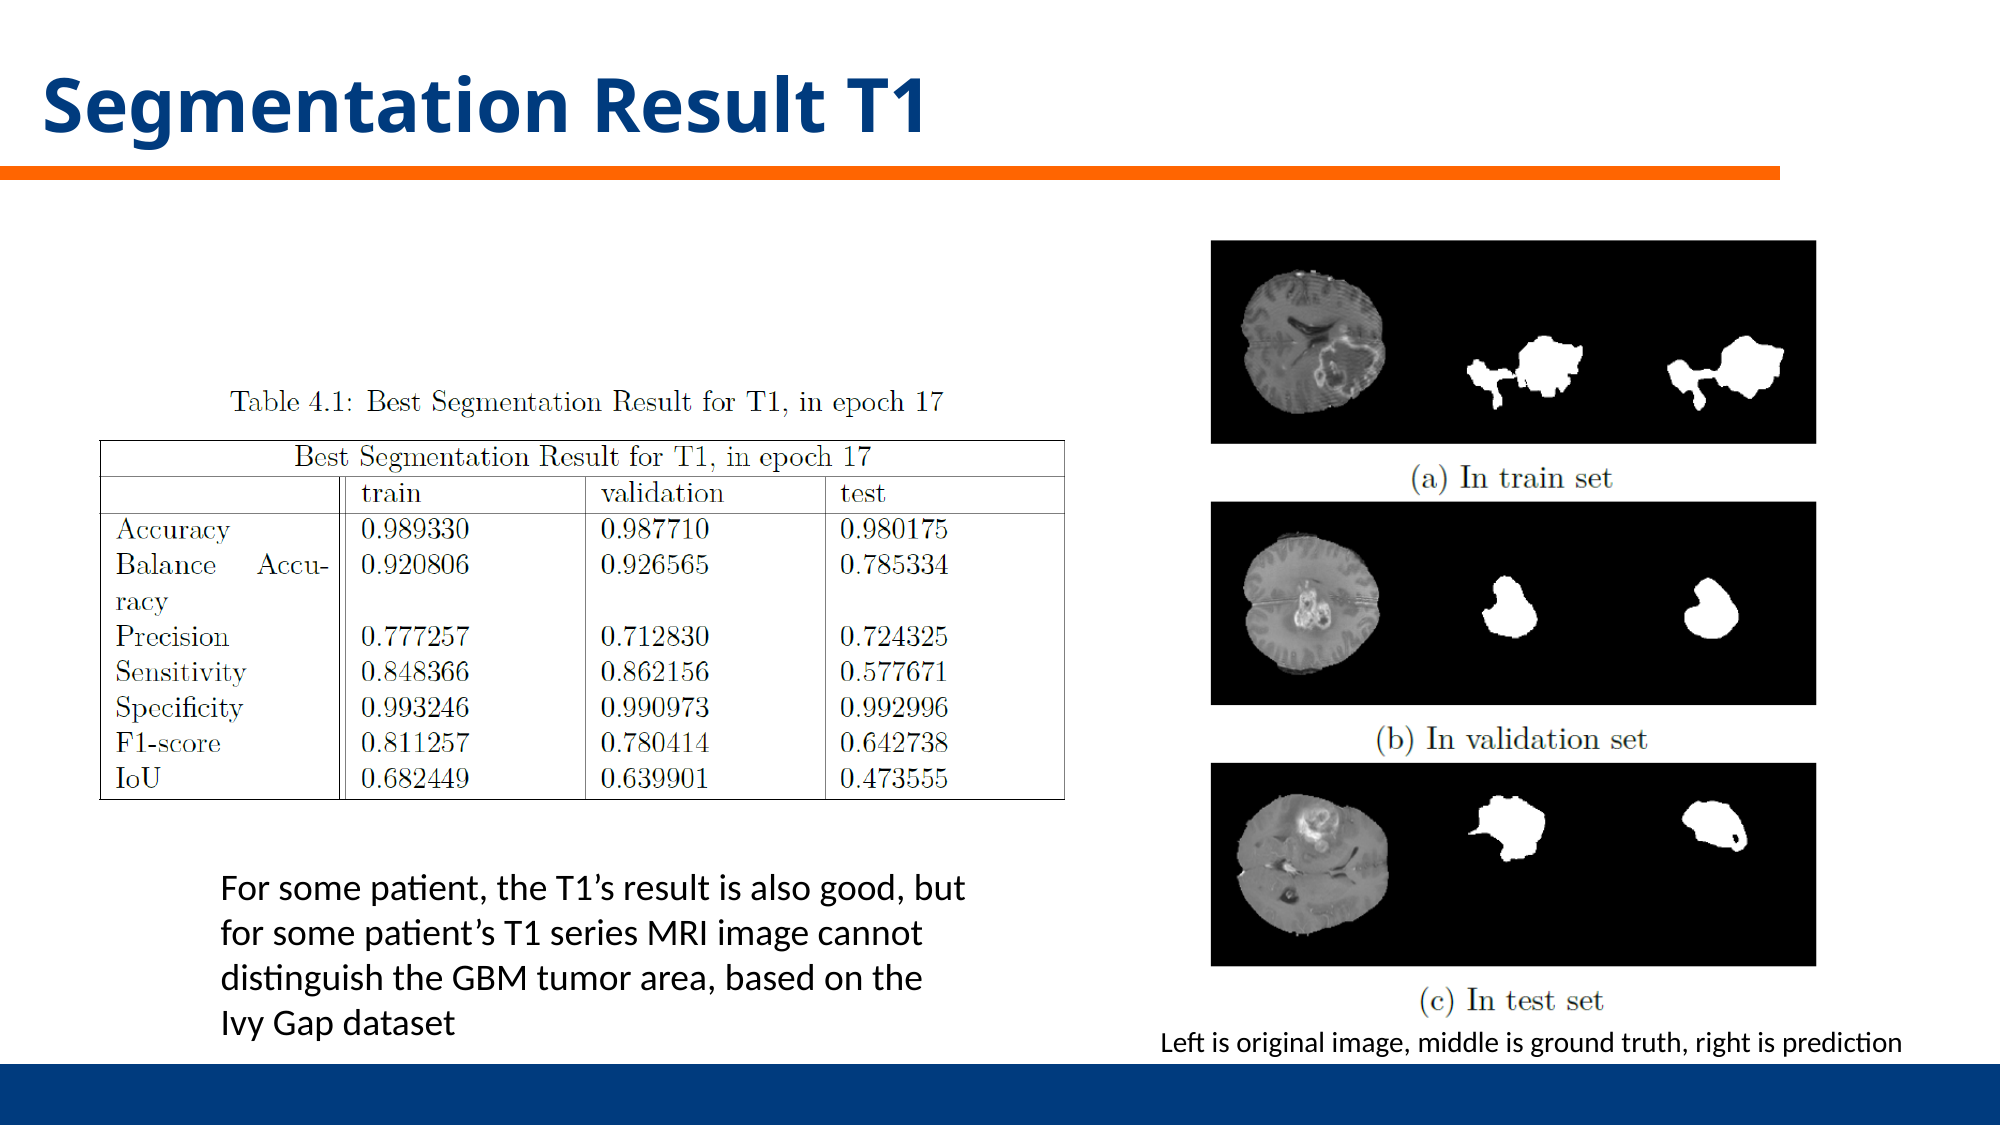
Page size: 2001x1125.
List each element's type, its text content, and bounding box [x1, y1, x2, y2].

text_box Left is original image, middle is ground truth, right is prediction [1145, 1015, 1919, 1066]
text_box [0, 166, 1780, 180]
title Segmentation Result T1 [27, 39, 1982, 178]
picture [52, 376, 1098, 827]
text_box [0, 1064, 2000, 1125]
text_box For some patient, the T1’s result is also good, but for some patient’s T1 series MRI image cannot distinguish the GBM tumor area, based on the Ivy Gap dataset [205, 855, 989, 1051]
picture [1182, 219, 1857, 1037]
